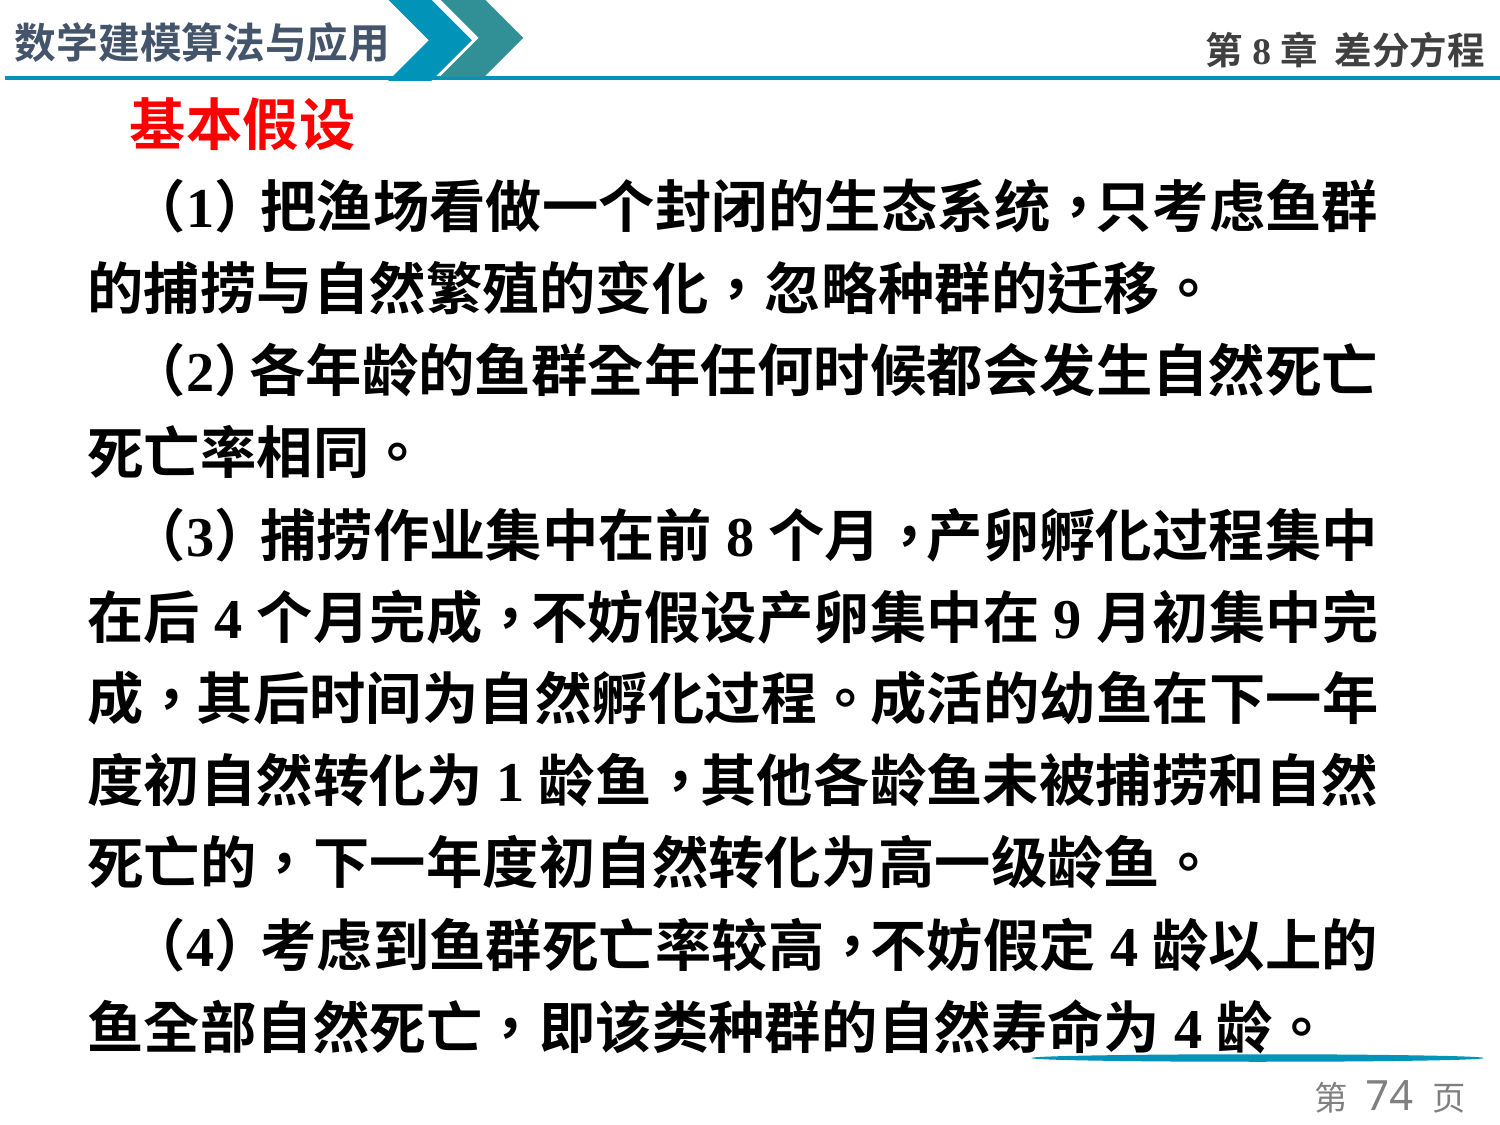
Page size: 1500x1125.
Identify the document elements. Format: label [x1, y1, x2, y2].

text_box [87, 87, 1377, 1105]
